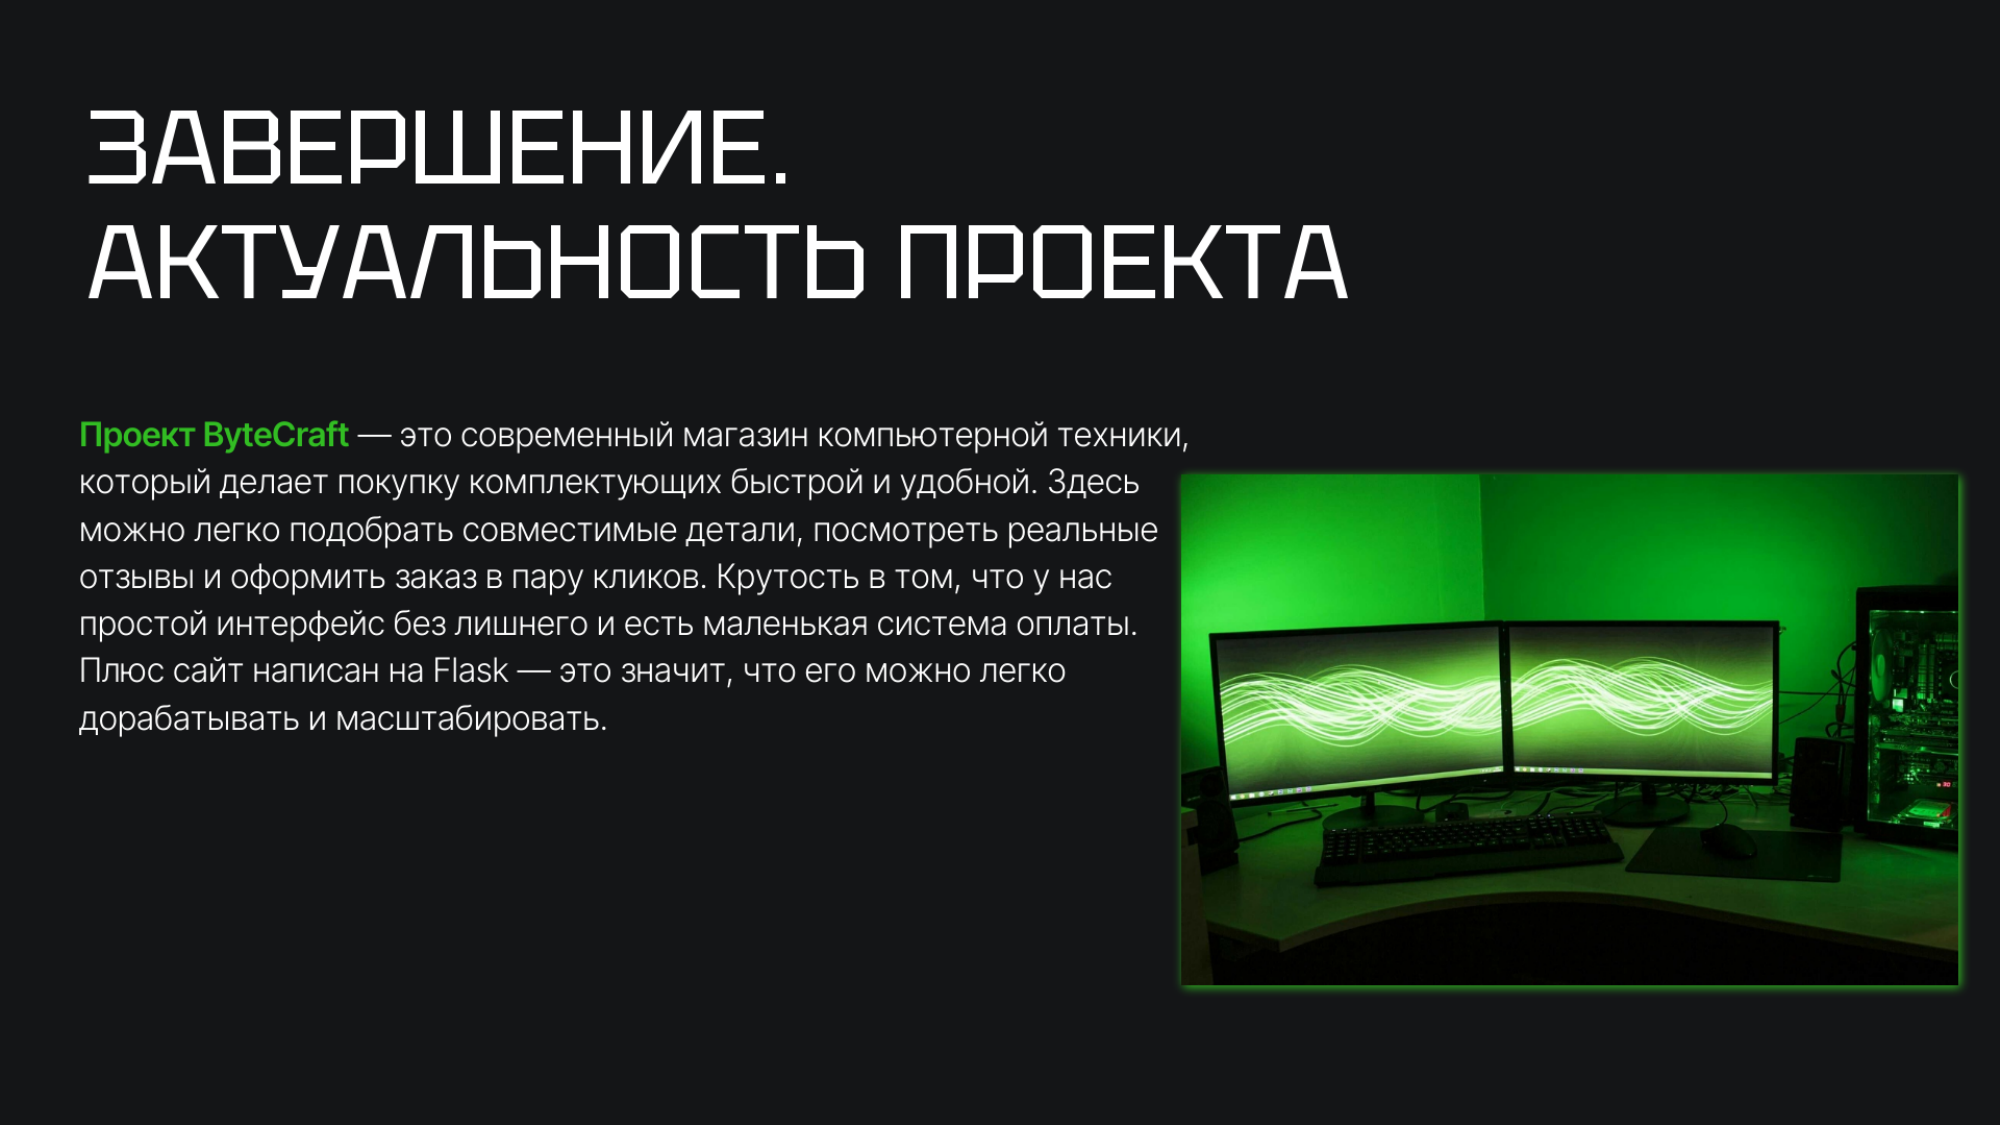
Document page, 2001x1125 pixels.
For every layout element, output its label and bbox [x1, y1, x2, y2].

list [0, 0, 2000, 1125]
